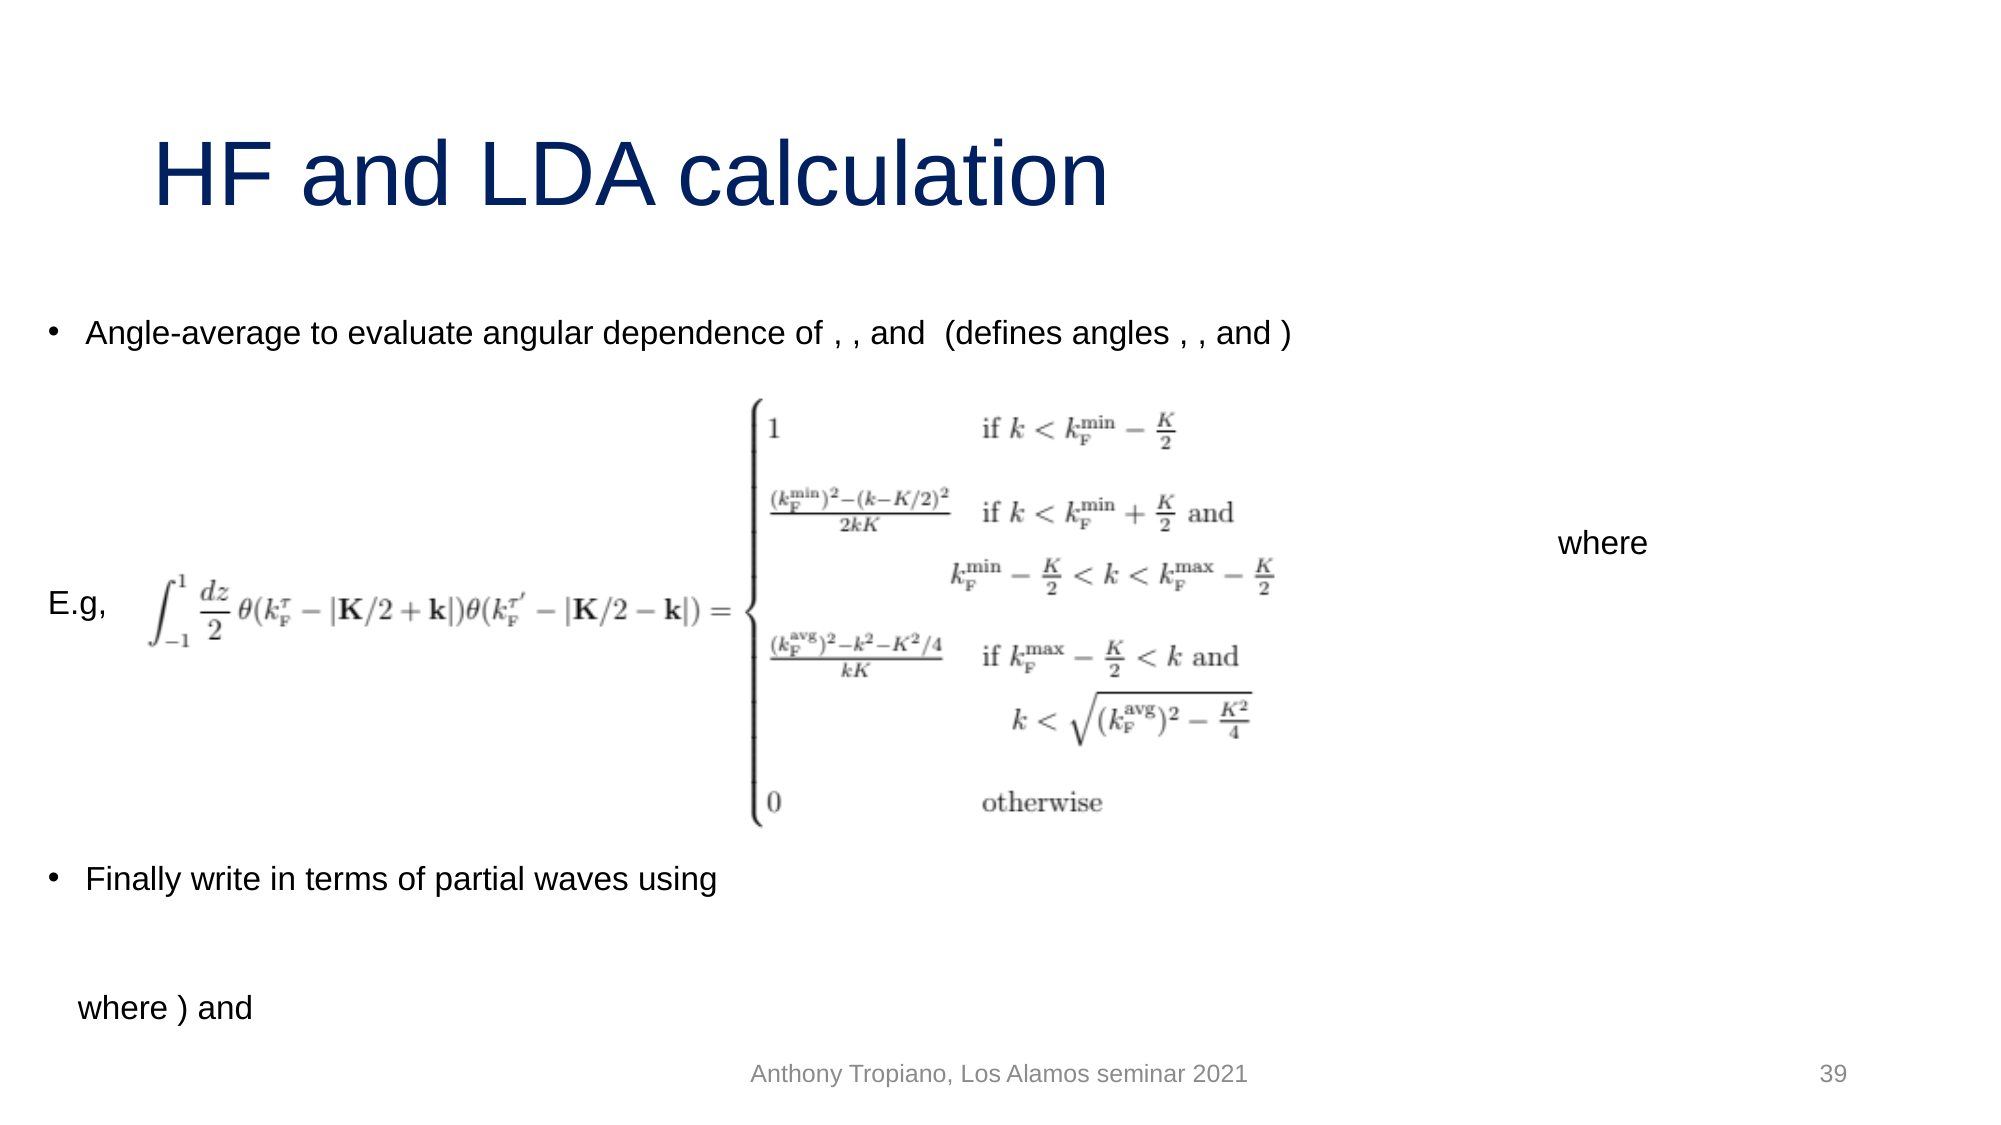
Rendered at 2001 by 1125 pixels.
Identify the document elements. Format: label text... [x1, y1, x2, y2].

picture [137, 386, 1299, 837]
slide_number 39 [1412, 1042, 1863, 1103]
title HF and LDA calculation [137, 59, 1863, 278]
footer Anthony Tropiano, Los Alamos seminar 2021 [662, 1042, 1338, 1103]
